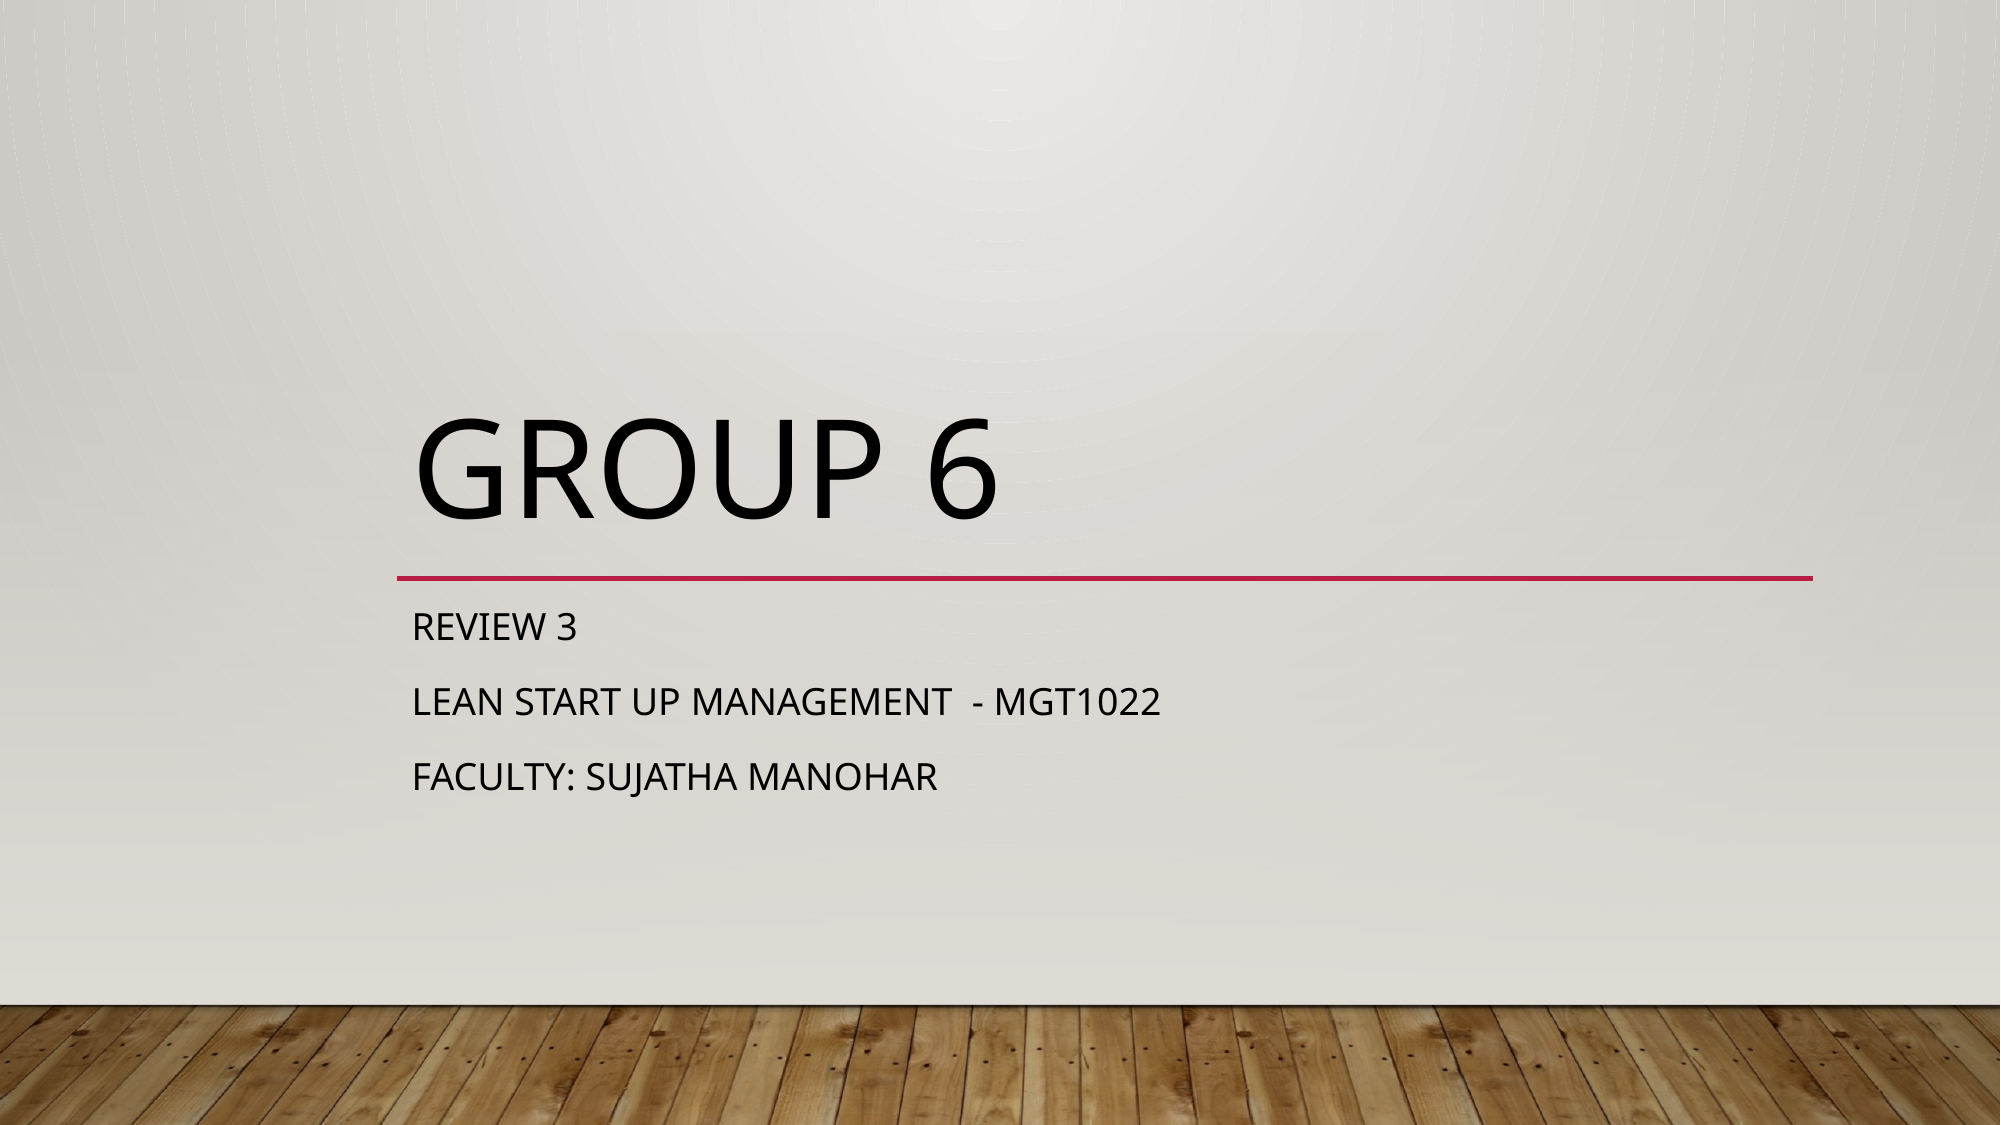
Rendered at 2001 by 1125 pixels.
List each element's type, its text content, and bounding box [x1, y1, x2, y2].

picture [0, 1005, 2000, 1125]
title GROUP 6 [396, 131, 1814, 549]
subtitle REVIEW 3 LEAN START UP MANAGEMENT - MGT1022 Faculty: Sujatha Manohar [396, 579, 1792, 893]
